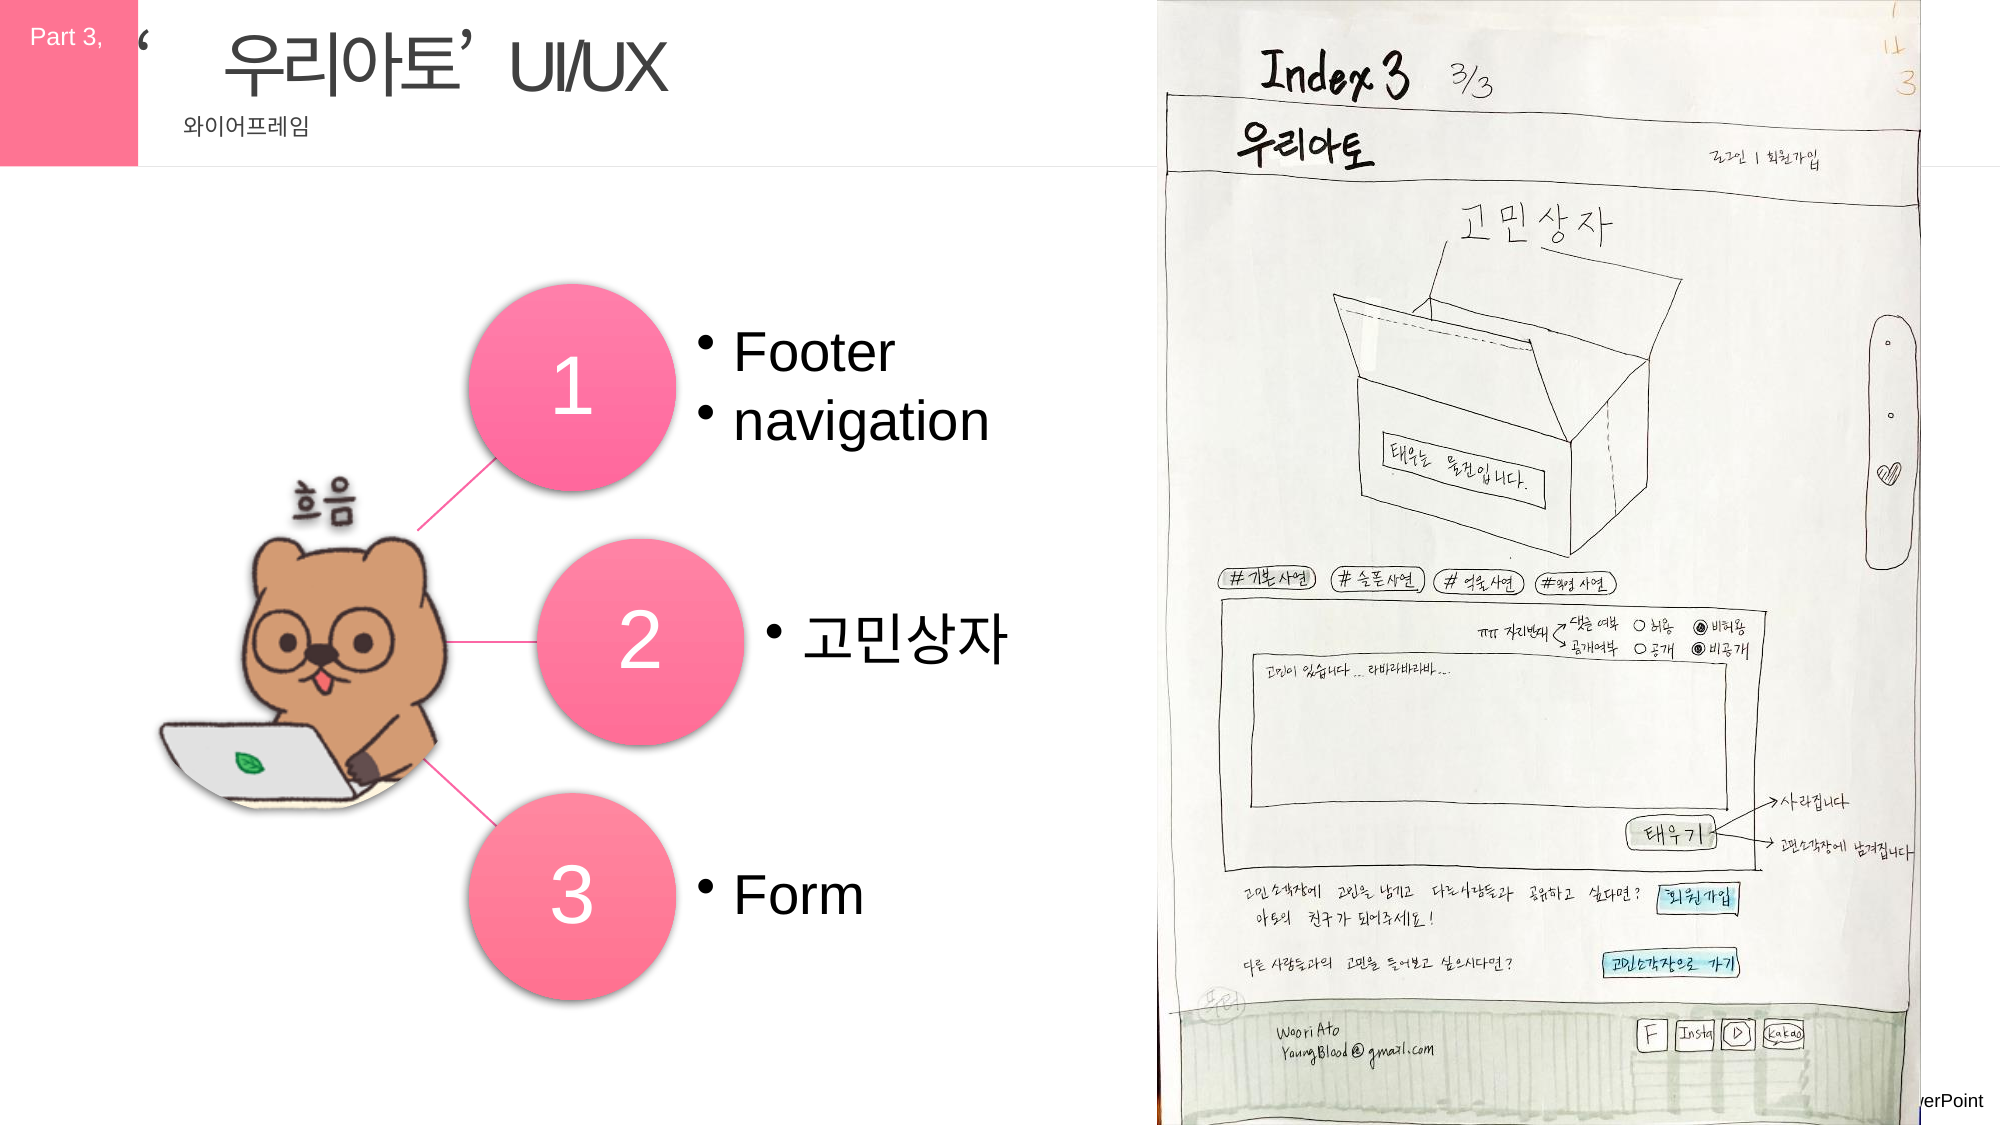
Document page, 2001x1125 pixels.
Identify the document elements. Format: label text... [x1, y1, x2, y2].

text_box ‘우리아토’ UI/UX [119, 13, 686, 114]
text_box [0, 0, 139, 167]
text_box Part 3, [15, 13, 119, 59]
picture [1157, 0, 1921, 1125]
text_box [66, 283, 1133, 1000]
text_box 와이어프레임 [168, 104, 326, 148]
